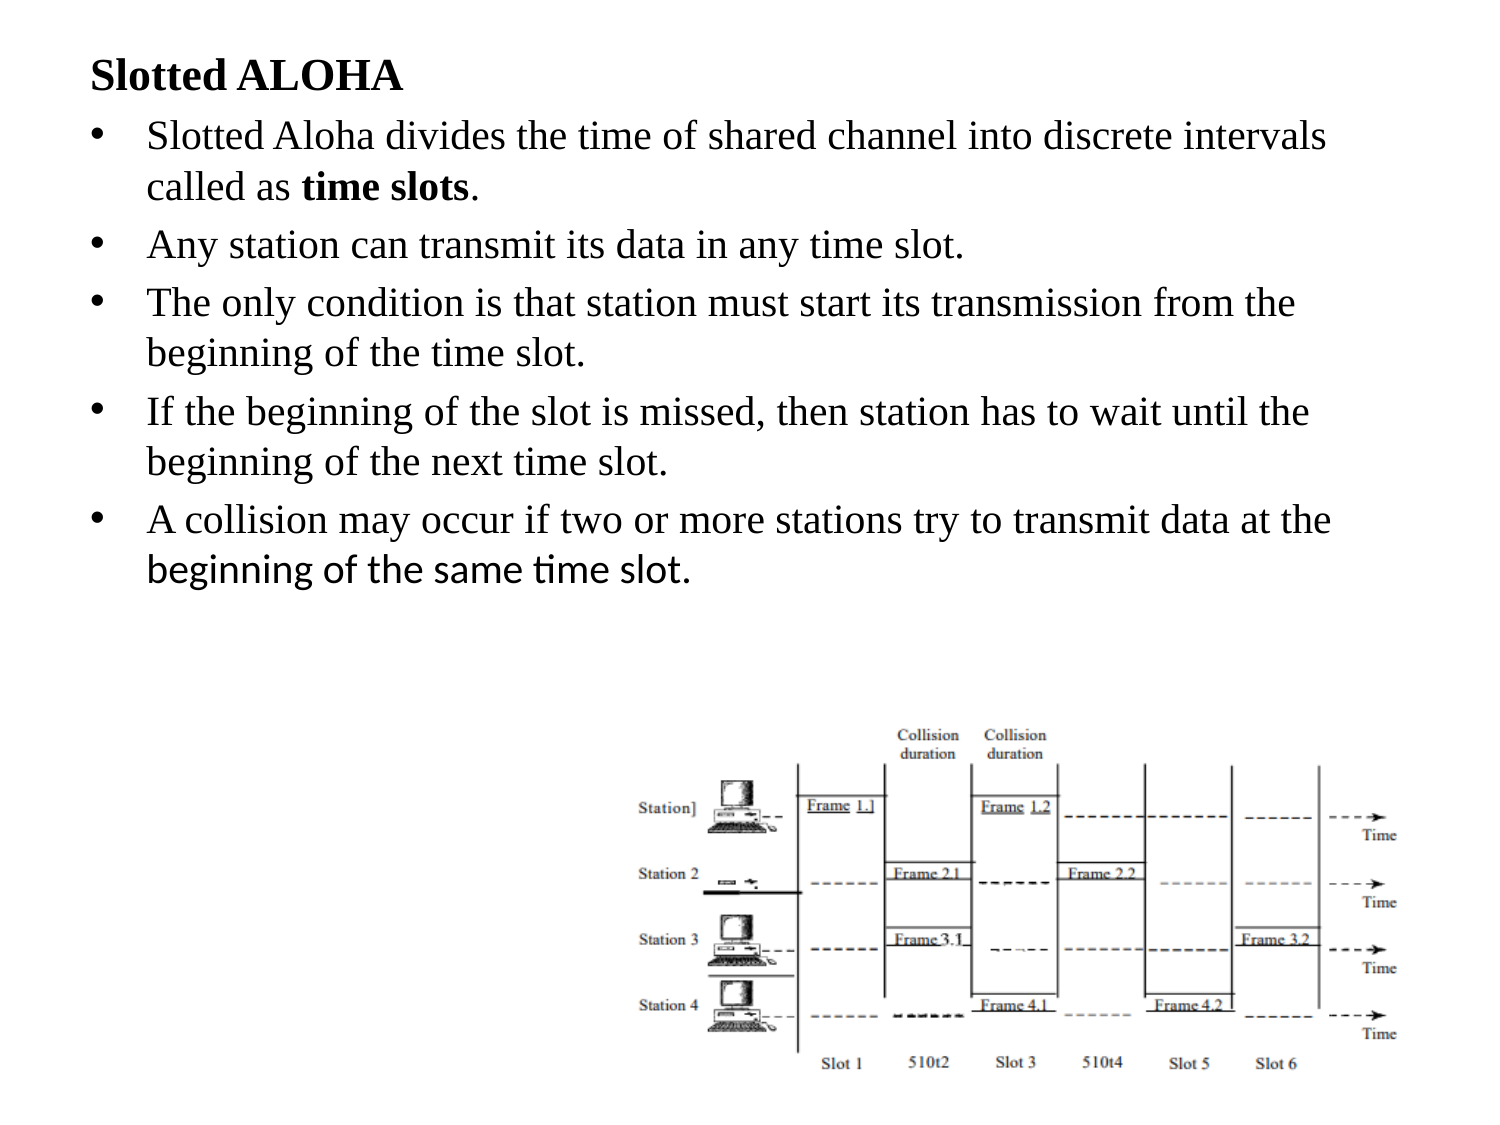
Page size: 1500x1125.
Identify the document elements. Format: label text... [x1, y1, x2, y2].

list Slotted ALOHA Slotted Aloha divides the time of shared channel into discrete intervals called as time slots. Any station can transmit its data in any time slot. The only condition is that station must start its transmission from the beginning of the time slot. If the beginning of the slot is missed, then station has to wait until the beginning of the next time slot. A collision may occur if two or more stations try to transmit data at the beginning of the same time slot. [75, 37, 1425, 1005]
picture [582, 699, 1438, 1085]
